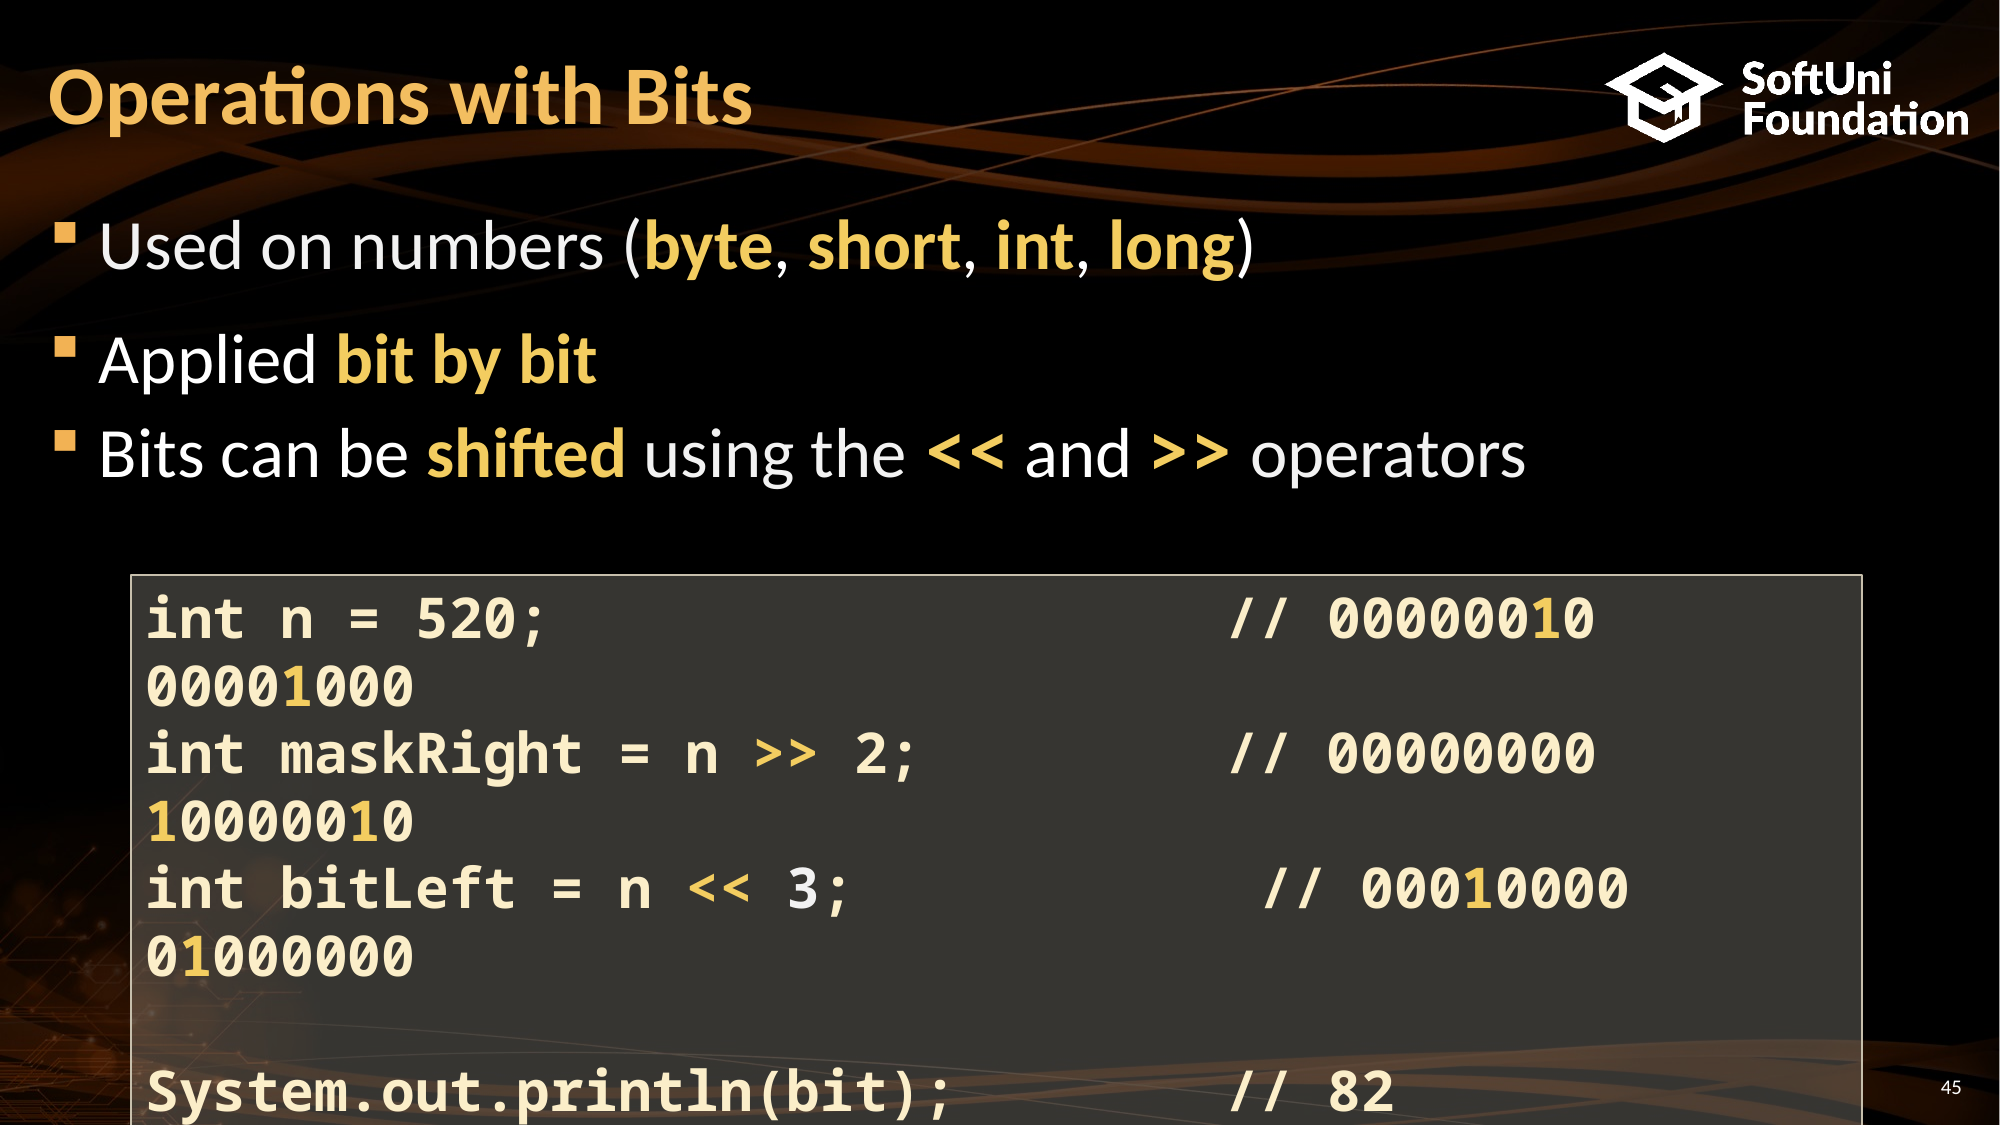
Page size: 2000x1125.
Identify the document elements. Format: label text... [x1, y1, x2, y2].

list Used on numbers (byte, short, int, long) Applied bit by bit Bits can be shifted using the << and >> operators [31, 188, 1968, 1103]
picture [0, 0, 2000, 1125]
slide_number 45 [1897, 1070, 1968, 1103]
text_box int n = 520; // 00000010 00001000 int maskRight = n >> 2; // 00000000 10000010 int bitLeft = n << 3; // 00010000 01000000 System.out.println(bit); // 82 System.out.println(bit); // 4160 [130, 575, 1863, 1125]
title Operations with Bits [30, 6, 1602, 189]
